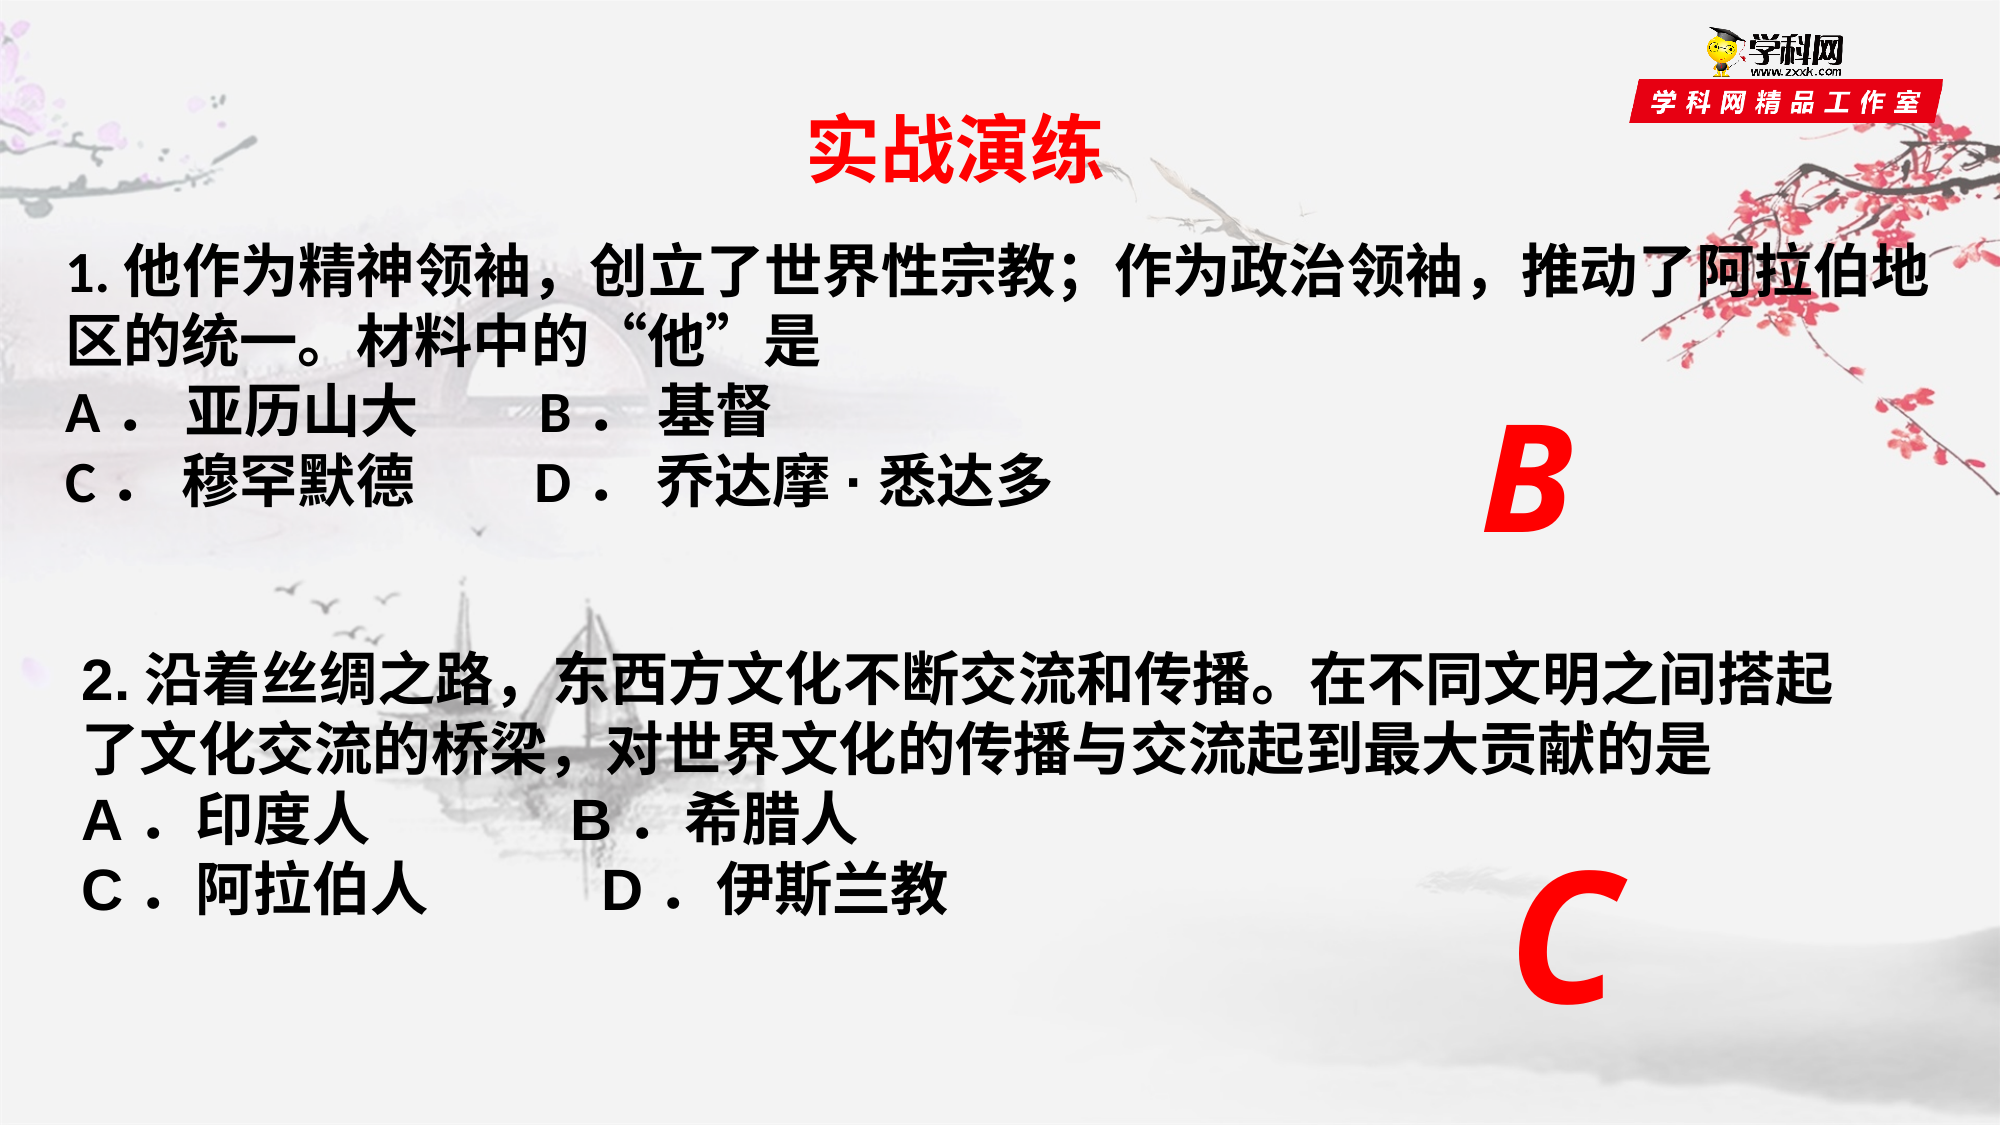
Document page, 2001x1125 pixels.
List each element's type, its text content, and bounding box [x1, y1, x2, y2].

picture [1629, 79, 1943, 123]
text_box 1.他作为精神领袖，创立了世界性宗教；作为政治领袖，推动了阿拉伯地区的统一。材料中的“他”是 A． 亚历山大 B． 基督 C． 穆罕默德 D． 乔达摩·悉达多 [50, 226, 1950, 522]
text_box C [1493, 812, 1637, 1048]
picture [1707, 27, 1843, 77]
text_box 西亚： [0, 0, 2000, 1125]
text_box 2.沿着丝绸之路，东西方文化不断交流和传播。在不同文明之间搭起了文化交流的桥梁，对世界文化的传播与交流起到最大贡献的是 A．印度人 B．希腊人 C．阿拉伯人 D．伊斯兰教 [66, 634, 1884, 930]
text_box B [1465, 374, 1589, 570]
title 实战演练 [664, 94, 1247, 226]
